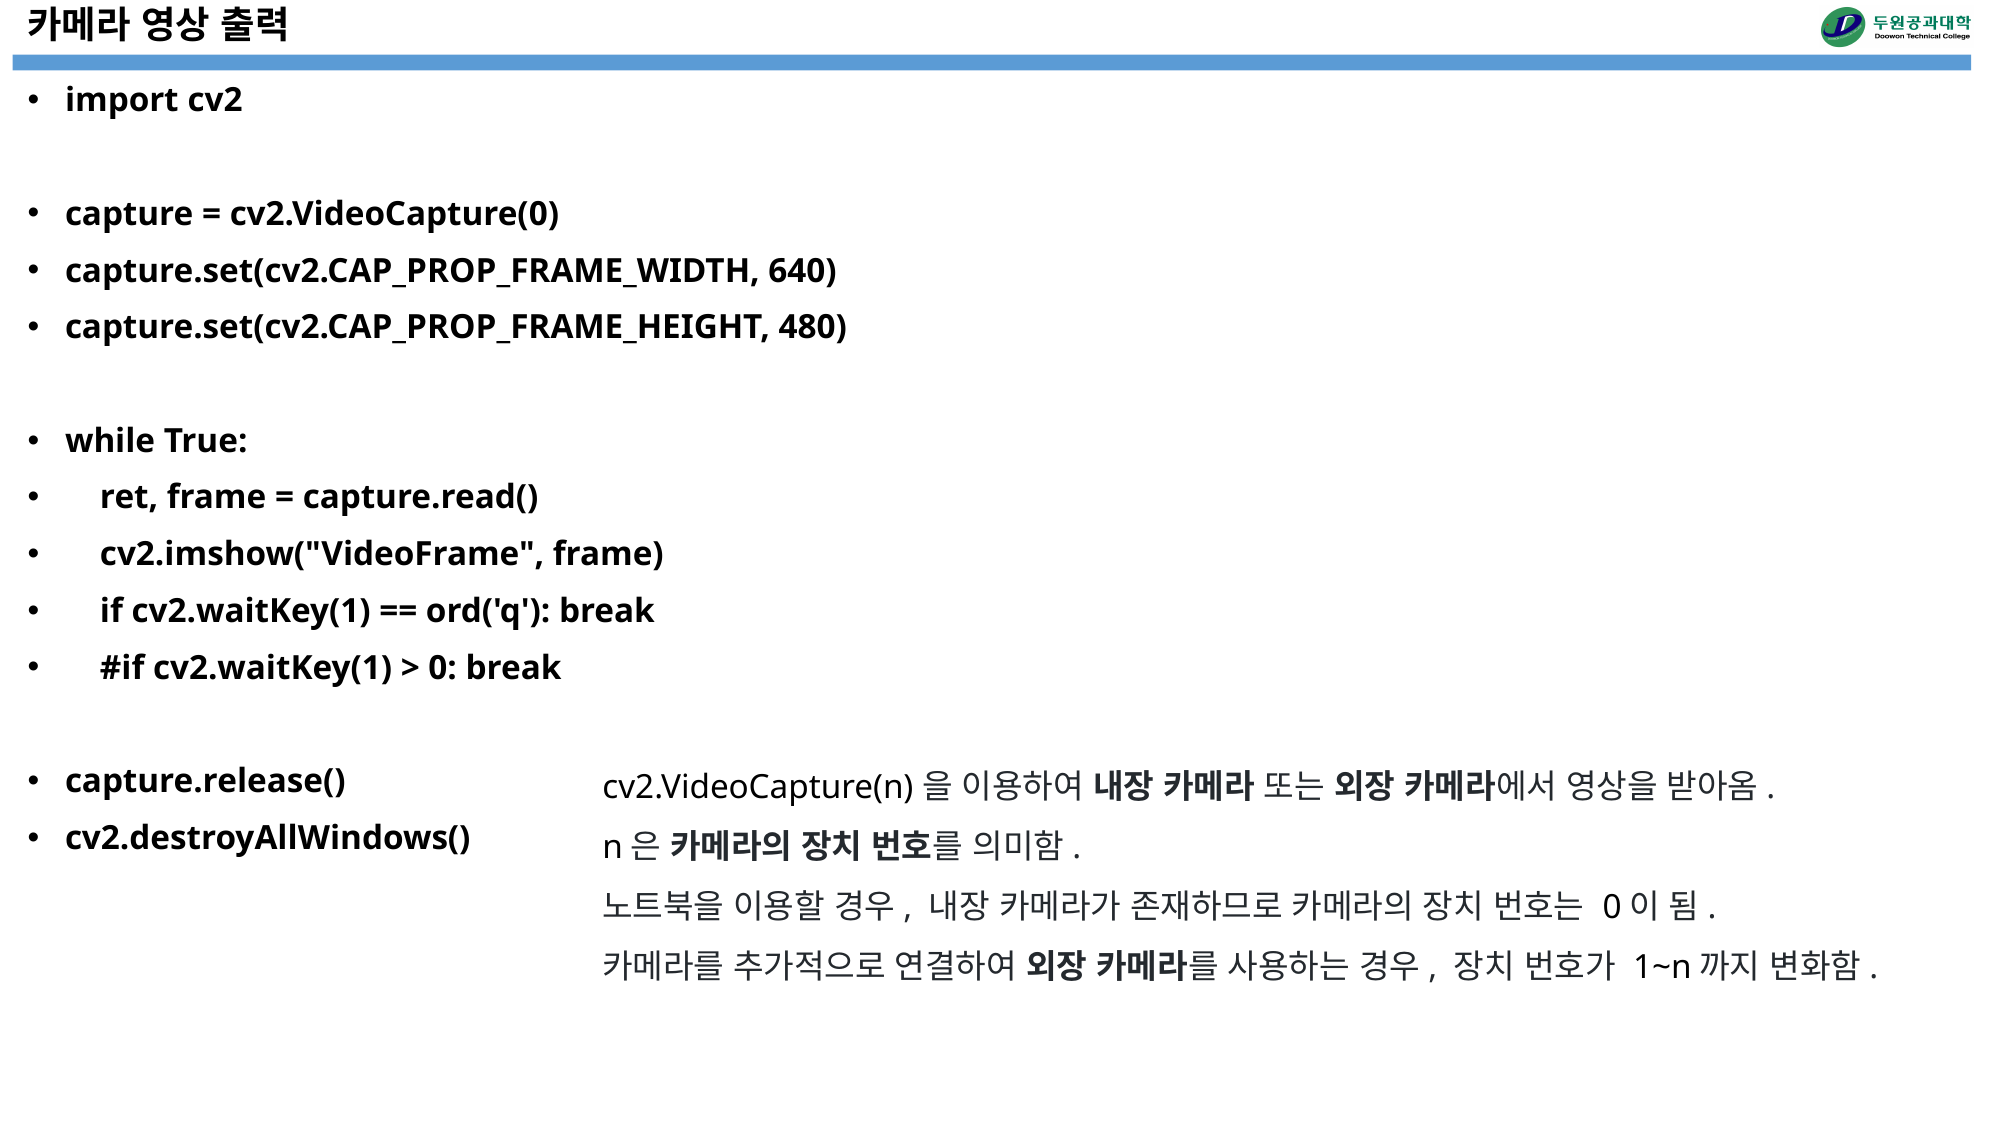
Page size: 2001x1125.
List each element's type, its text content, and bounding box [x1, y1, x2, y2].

text_box cv2.VideoCapture(n)을 이용하여 내장 카메라 또는 외장 카메라에서 영상을 받아옴. n은 카메라의 장치 번호를 의미함. 노트북을 이용할 경우, 내장 카메라가 존재하므로 카메라의 장치 번호는 0이 됨. 카메라를 추가적으로 연결하여 외장 카메라를 사용하는 경우, 장치 번호가 1~n까지 변화함. [587, 738, 1894, 1033]
list import cv2 capture = cv2.VideoCapture(0) capture.set(cv2.CAP_PROP_FRAME_WIDTH, 640) capture.set(cv2.CAP_PROP_FRAME_HEIGHT, 480) while True: ret, frame = capture.read() cv2.imshow("VideoFrame", frame) if cv2.waitKey(1) == ord('q'): break #if cv2.waitKey(1) > 0: break capture.release() cv2.destroyAllWindows() [12, 75, 1982, 1110]
title 카메라 영상 출력 [12, 2, 1972, 50]
